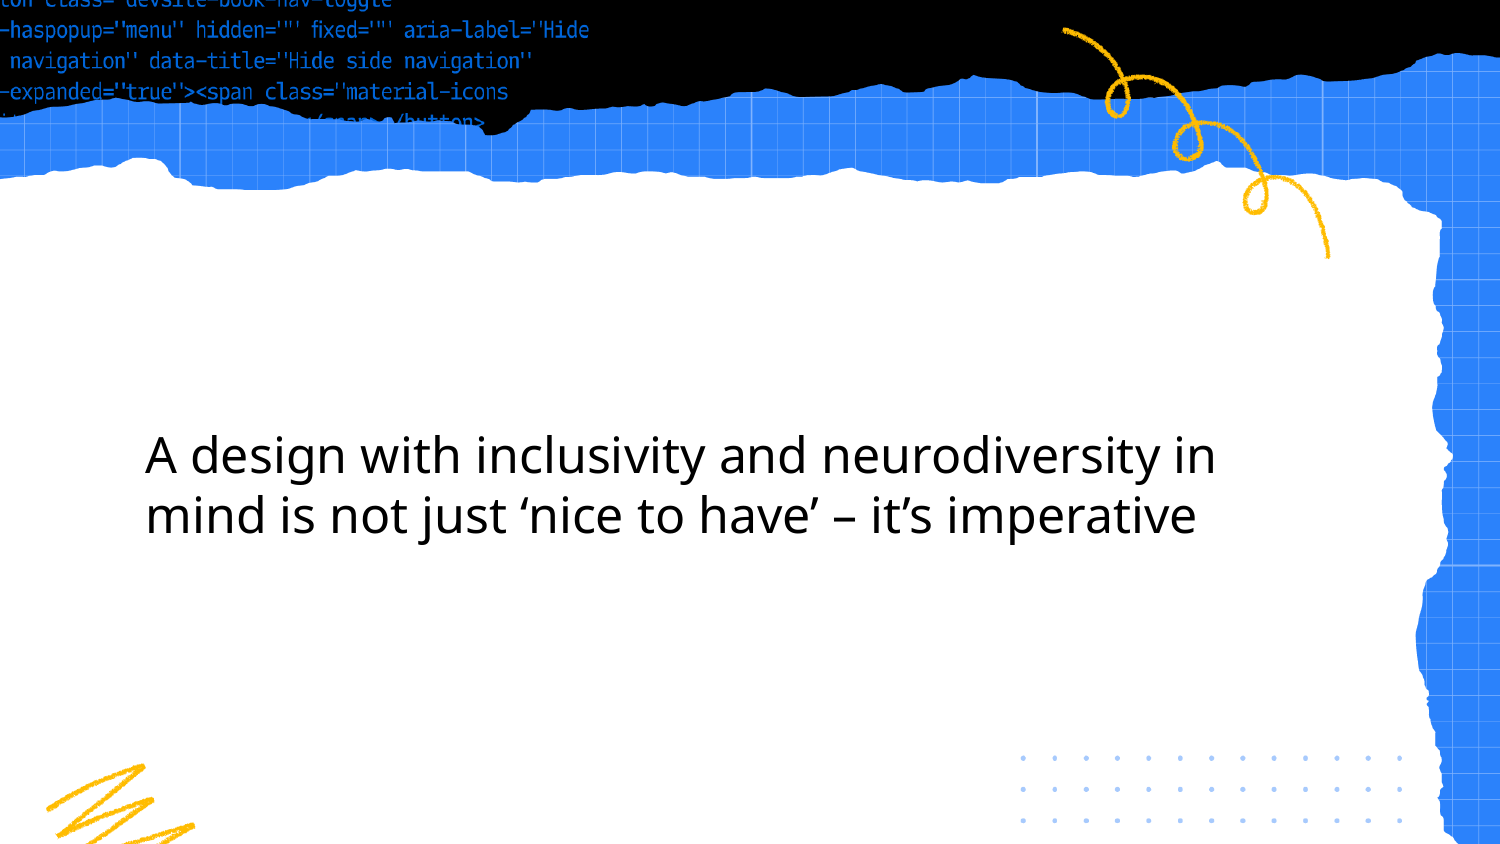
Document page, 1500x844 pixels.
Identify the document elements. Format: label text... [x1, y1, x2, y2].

picture [0, 0, 1500, 844]
title A design with inclusivity and neurodiversity in mind is not just ‘nice to have’ – it’s imperative [130, 339, 1298, 629]
